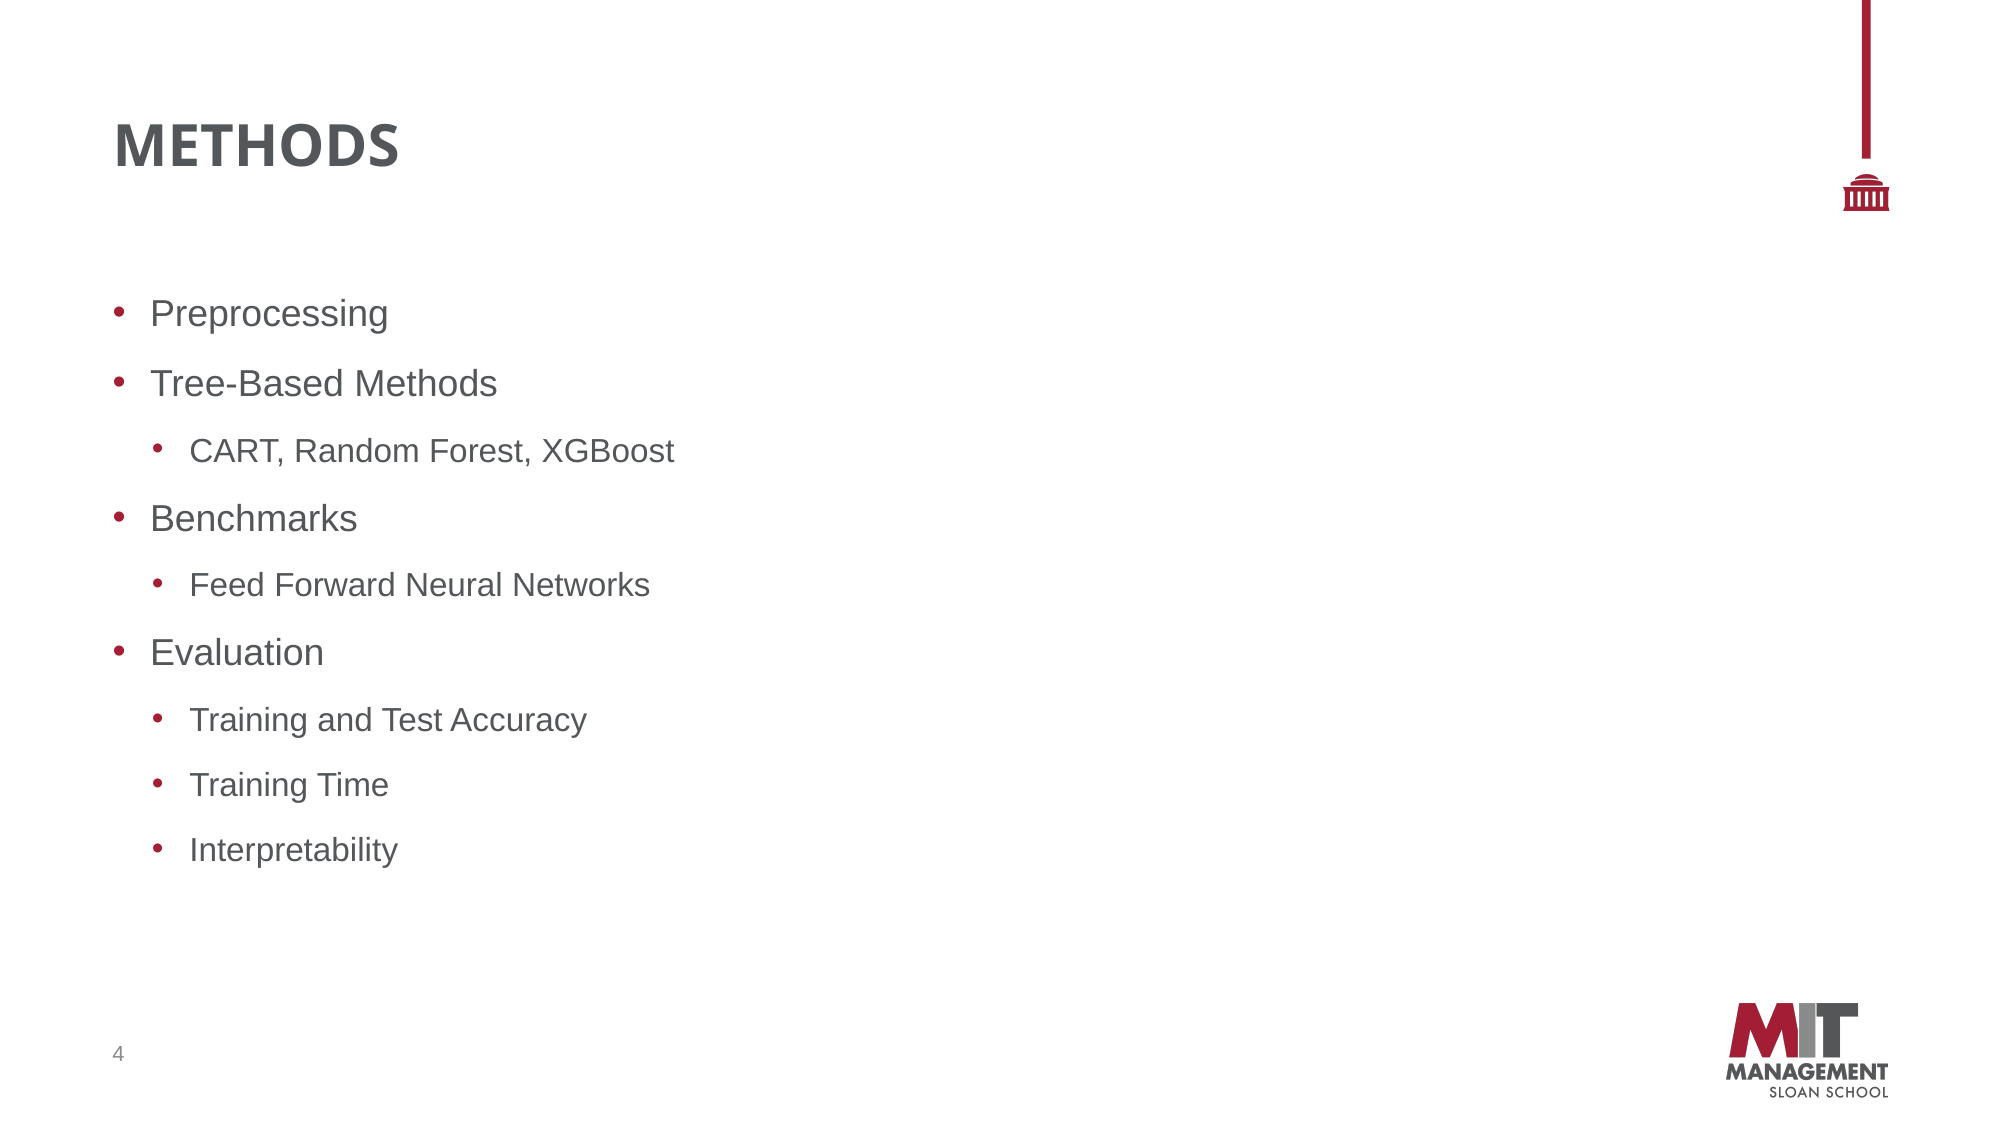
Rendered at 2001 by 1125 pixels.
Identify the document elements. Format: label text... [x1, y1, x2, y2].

picture [1726, 1003, 1888, 1098]
picture [1843, 174, 1890, 211]
list Preprocessing Tree-Based Methods CART, Random Forest, XGBoost Benchmarks Feed Forward Neural Networks Evaluation Training and Test Accuracy Training Time Interpretability [112, 281, 1888, 976]
slide_number 4 [112, 1022, 154, 1083]
title methods [112, 49, 1586, 236]
